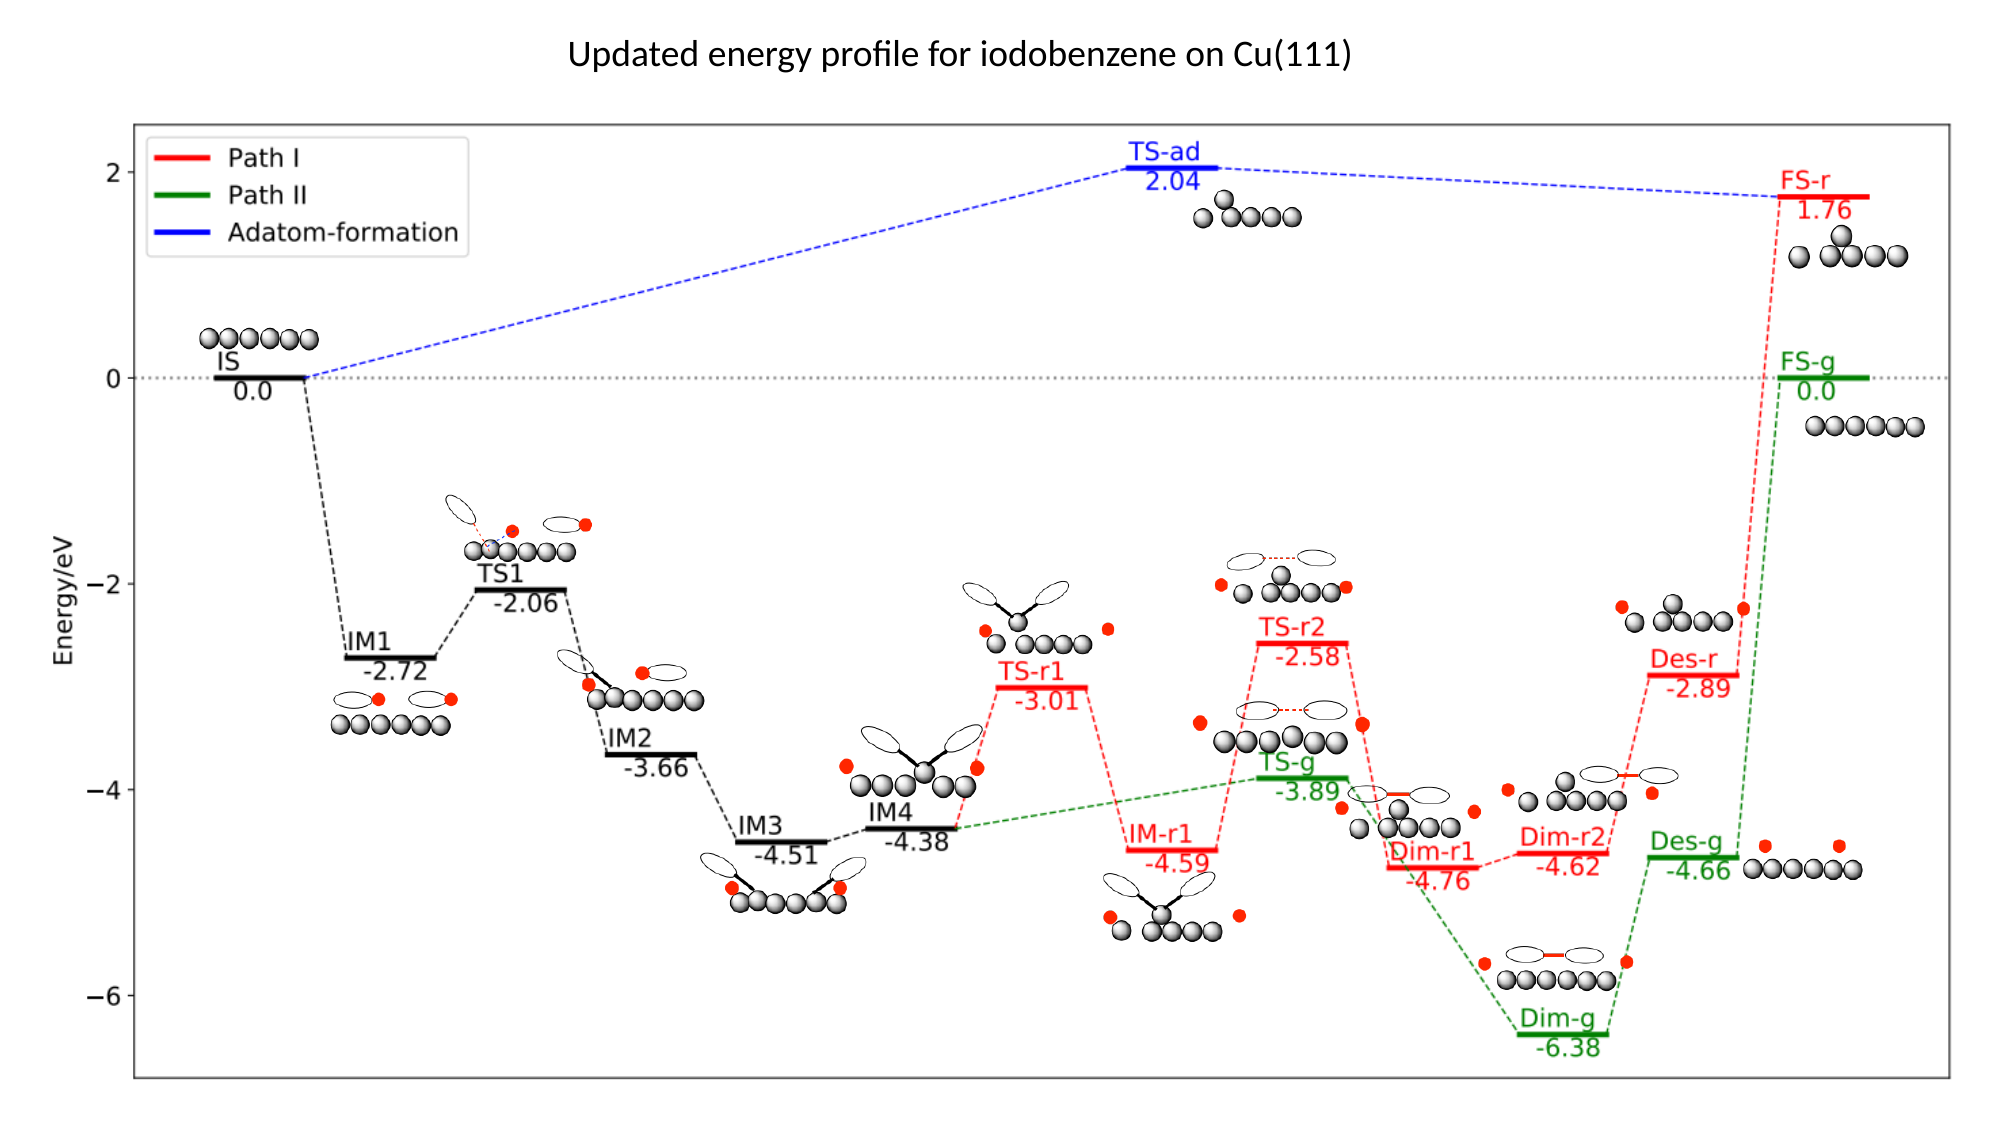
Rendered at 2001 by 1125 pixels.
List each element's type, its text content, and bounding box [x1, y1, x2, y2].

text_box Updated energy profile for iodobenzene on Cu(111) [552, 21, 1512, 82]
picture [25, 93, 1975, 1096]
